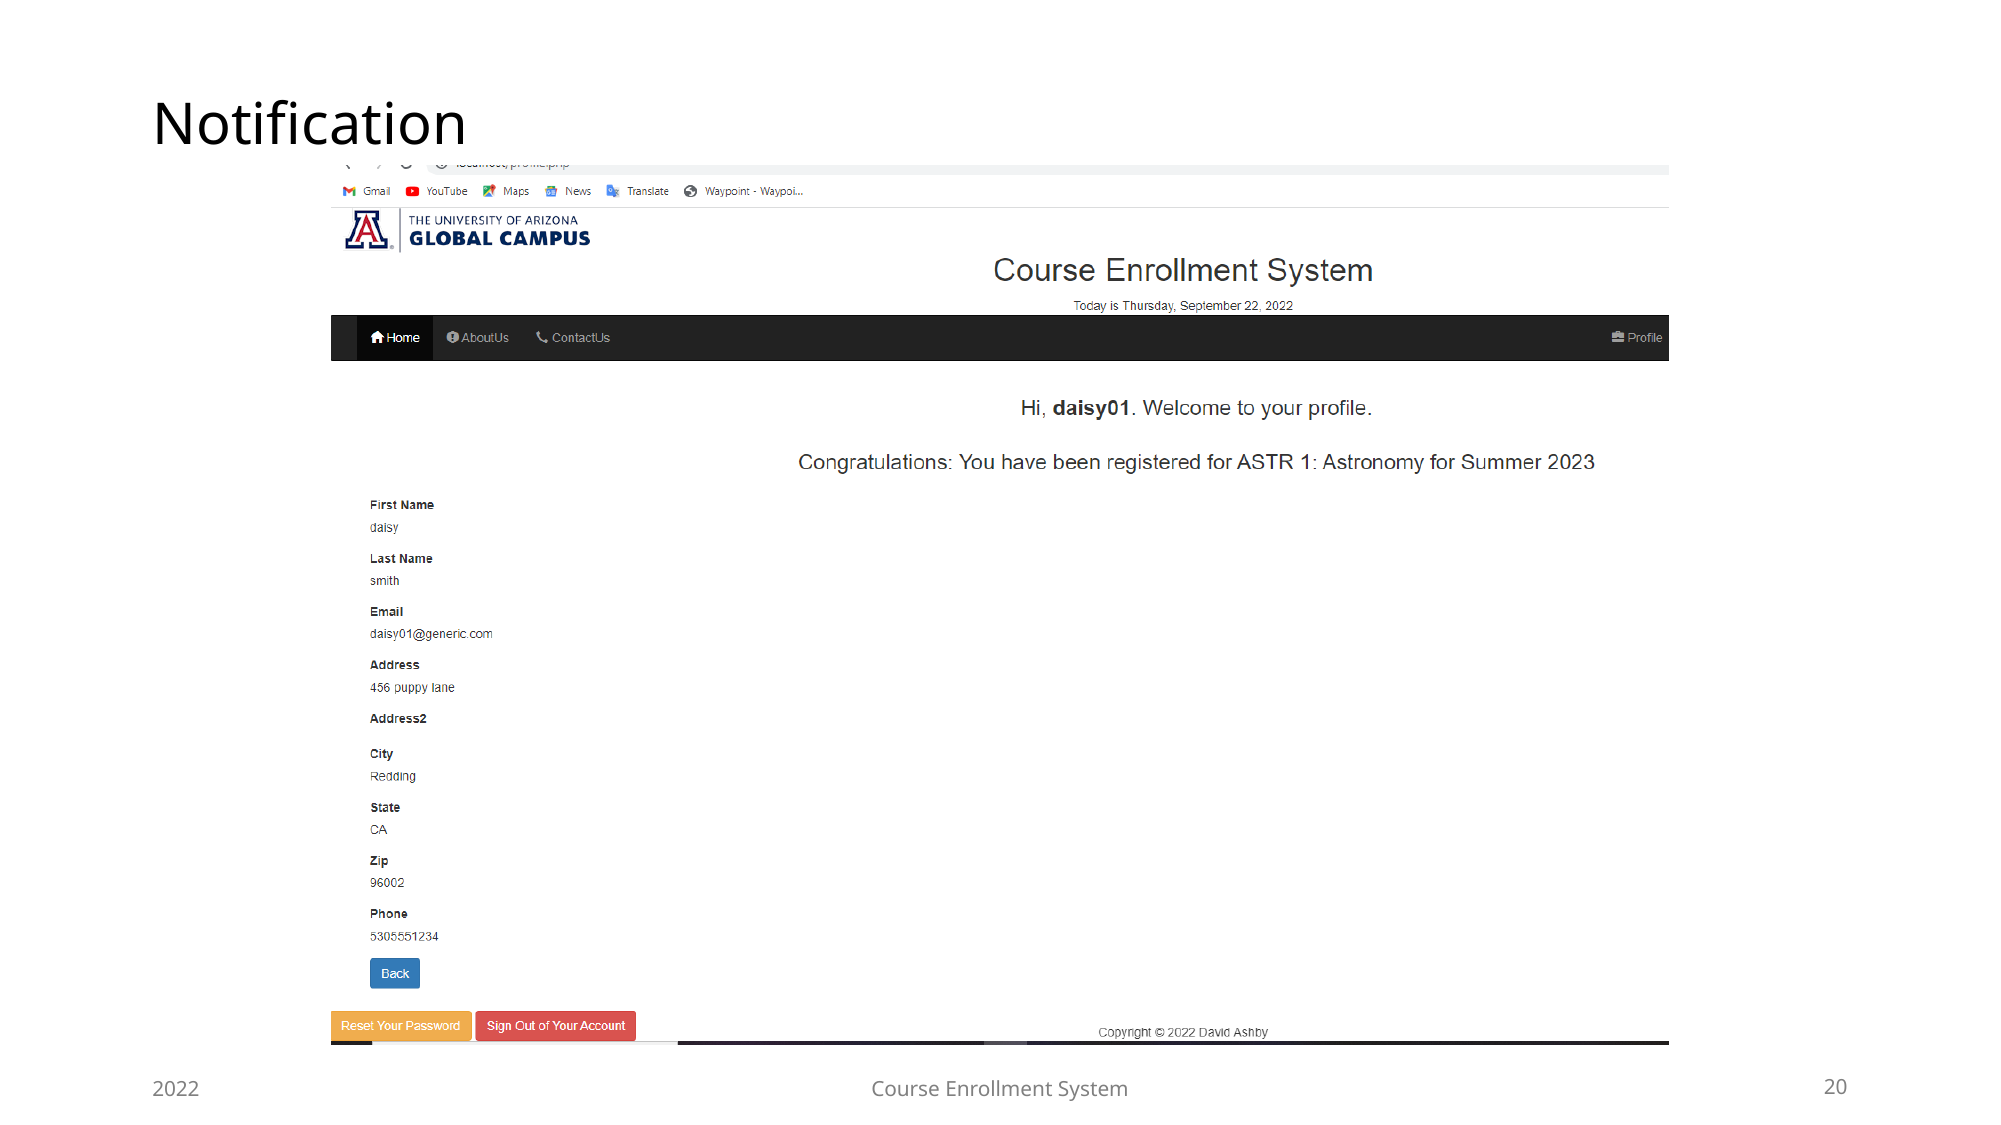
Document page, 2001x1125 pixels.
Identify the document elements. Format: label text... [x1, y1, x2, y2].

slide_number 2022 [137, 1072, 588, 1103]
footer Course Enrollment System [662, 1072, 1338, 1103]
slide_number 20 [1412, 1072, 1863, 1103]
picture [331, 164, 1669, 1045]
title Notification [137, 87, 1863, 165]
